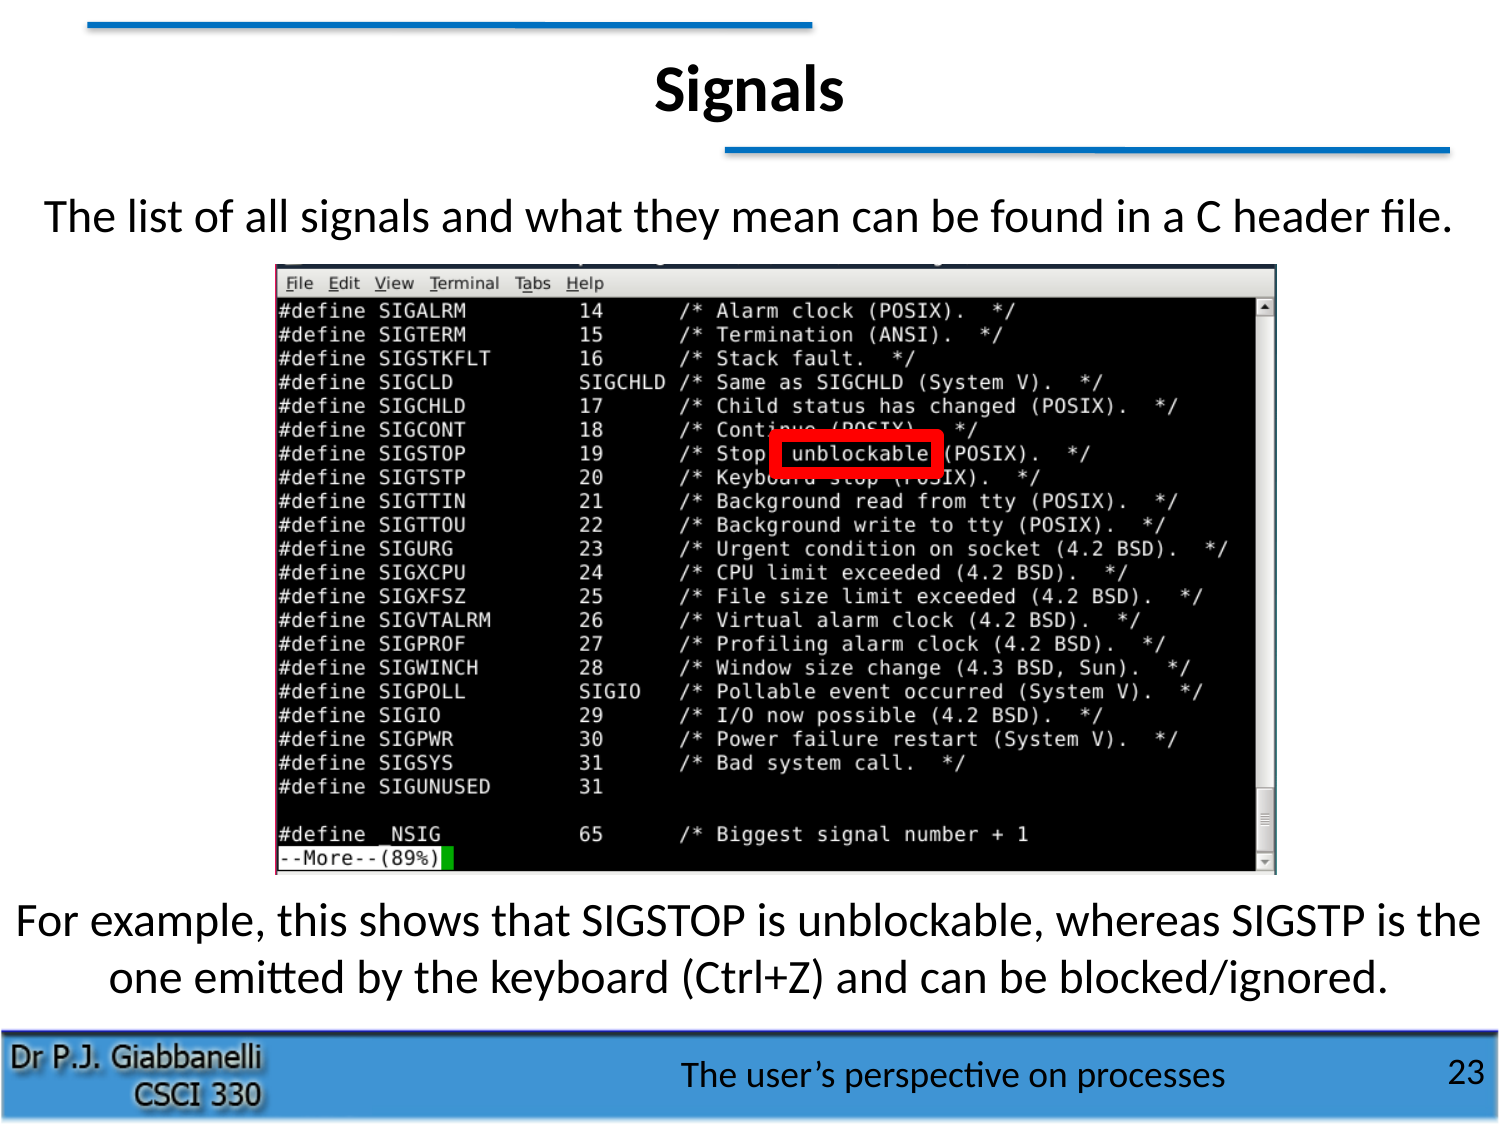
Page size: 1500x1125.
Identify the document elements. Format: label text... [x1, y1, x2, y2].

text_box The list of all signals and what they mean can be found in a C header file. [0, 176, 1500, 249]
text_box For example, this shows that SIGSTOP is unblockable, whereas SIGSTP is the one emitted by the keyboard (Ctrl+Z) and can be blocked/ignored. [0, 881, 1500, 1011]
text_box Signals [0, 37, 1500, 133]
picture [274, 264, 1277, 876]
picture [0, 1026, 1500, 1125]
